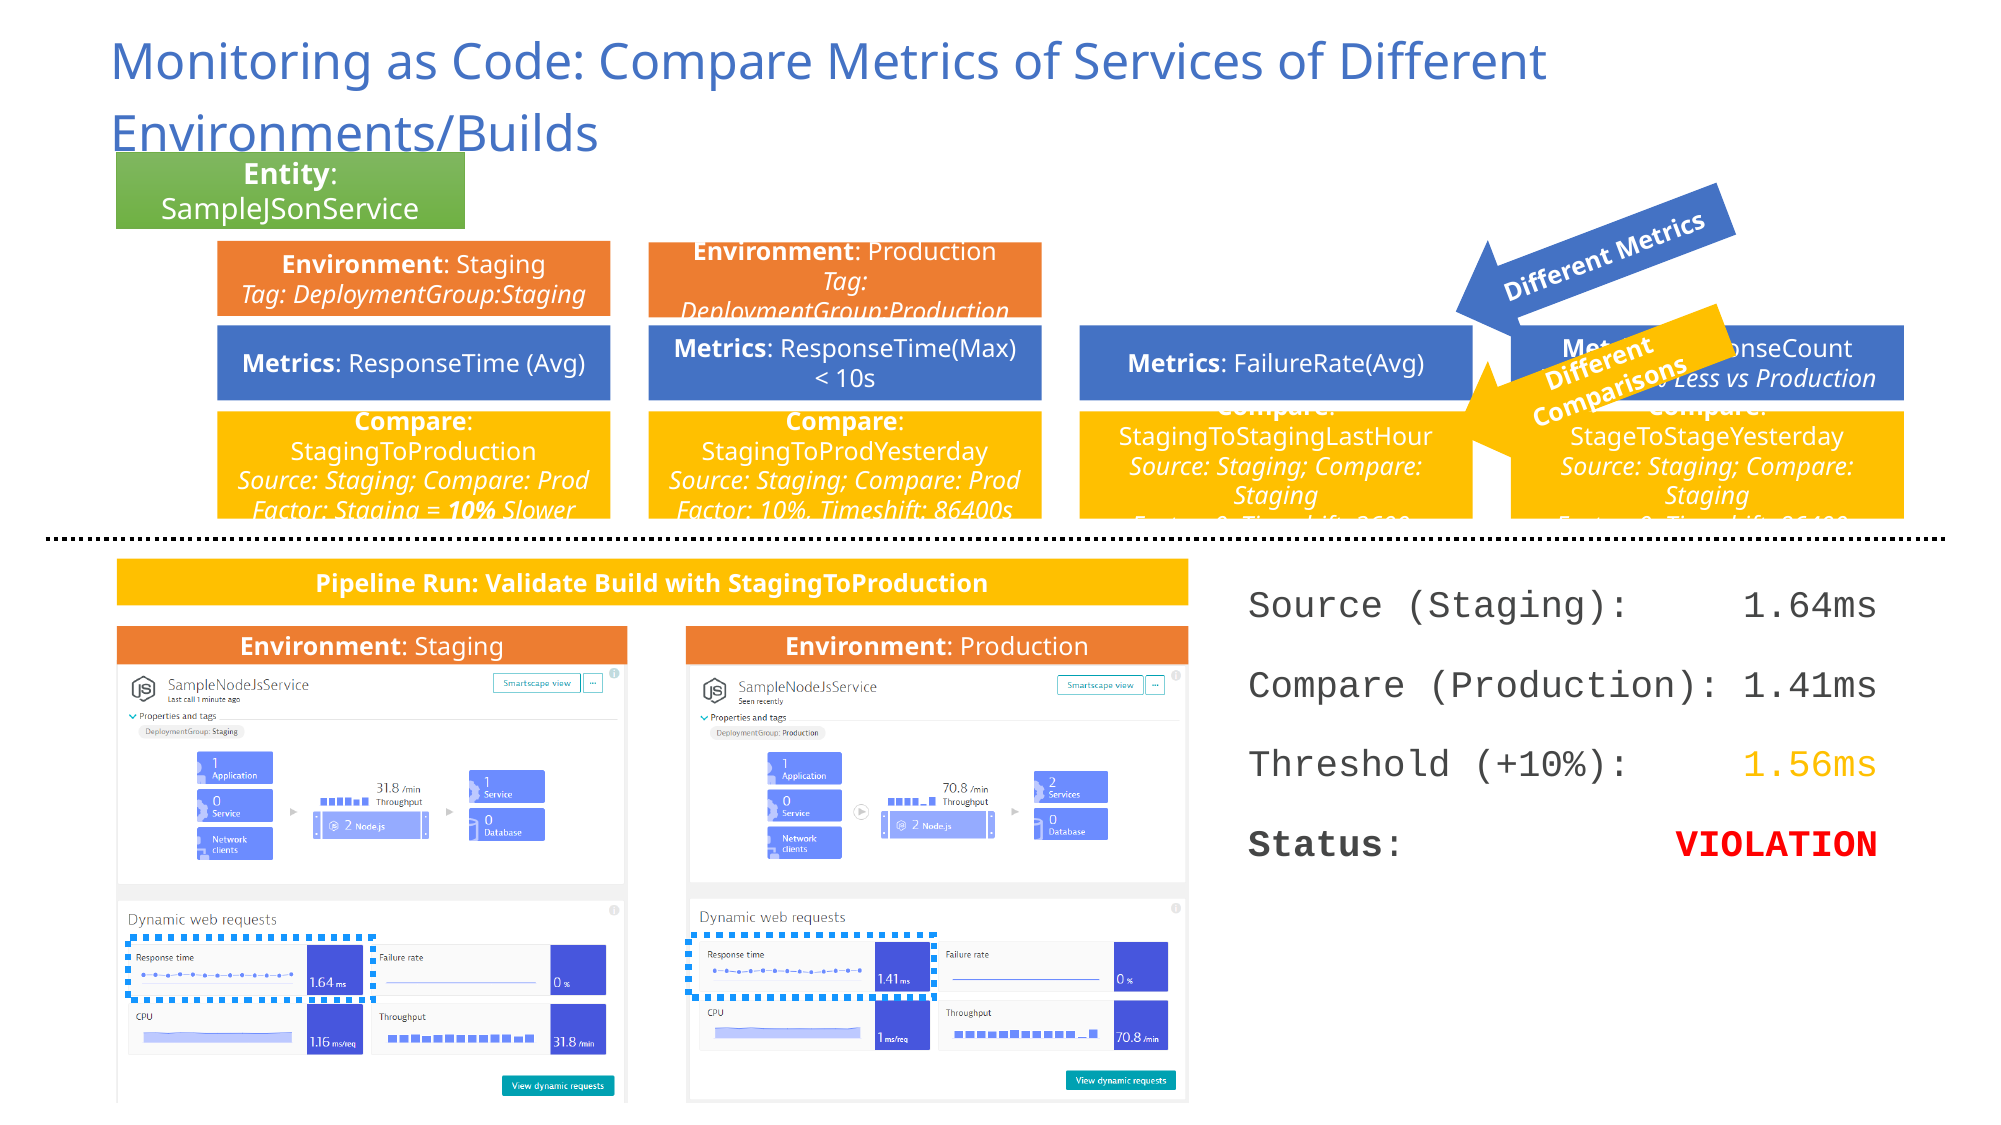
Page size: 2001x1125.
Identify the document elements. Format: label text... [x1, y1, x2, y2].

text_box Environment: Production [685, 626, 1189, 665]
text_box Metrics: ResponseTime (Avg) [216, 324, 611, 401]
text_box Environment: Production Tag: DeploymentGroup:Production [648, 242, 1042, 318]
text_box Compare: StageToStageYesterday Source: Staging; Compare: Staging Factor: 0; Timeshift: 86400s [1510, 411, 1904, 519]
text_box Metrics: ResponseCount Factor: 90% Less vs Production [1620, 324, 1905, 401]
text_box Compare: StagingToStagingLastHour Source: Staging; Compare: Staging Factor: 0; Timeshift: 3600s [1079, 411, 1473, 519]
text_box Environment: Staging [116, 626, 628, 660]
text_box Compare: StagingToProdYesterday Source: Staging; Compare: Prod Factor: 10%, Timeshift: 86400s [648, 411, 1042, 519]
text_box Different Comparisons [1455, 303, 1737, 465]
text_box Different Metrics [1454, 181, 1738, 346]
picture [116, 660, 628, 1103]
title Monitoring as Code: Compare Metrics of Services of Different Environments/Builds [110, 34, 1878, 145]
text_box Metrics: ResponseTime(Max) < 10s [648, 324, 1043, 401]
text_box Compare: StagingToProduction Source: Staging; Compare: Prod Factor: Staging = 10% Slower [217, 411, 611, 519]
text_box Threshold (+10%): 1.56ms [1248, 730, 1399, 792]
text_box Entity: SampleJSonService [116, 152, 465, 229]
picture [686, 660, 1189, 1103]
text_box Source (Staging): 1.64ms [1248, 571, 1904, 633]
text_box Environment: Staging Tag: DeploymentGroup:Staging [217, 240, 611, 316]
text_box Metrics: ResponseCount Factor: 90% Less vs Production [1510, 324, 1660, 381]
text_box Compare (Production): 1.41ms [1248, 650, 1399, 713]
text_box Pipeline Run: Validate Build with StagingToProduction [116, 558, 1189, 606]
text_box Metrics: FailureRate(Avg) [1079, 324, 1474, 401]
text_box Status: VIOLATION [1248, 809, 1399, 872]
